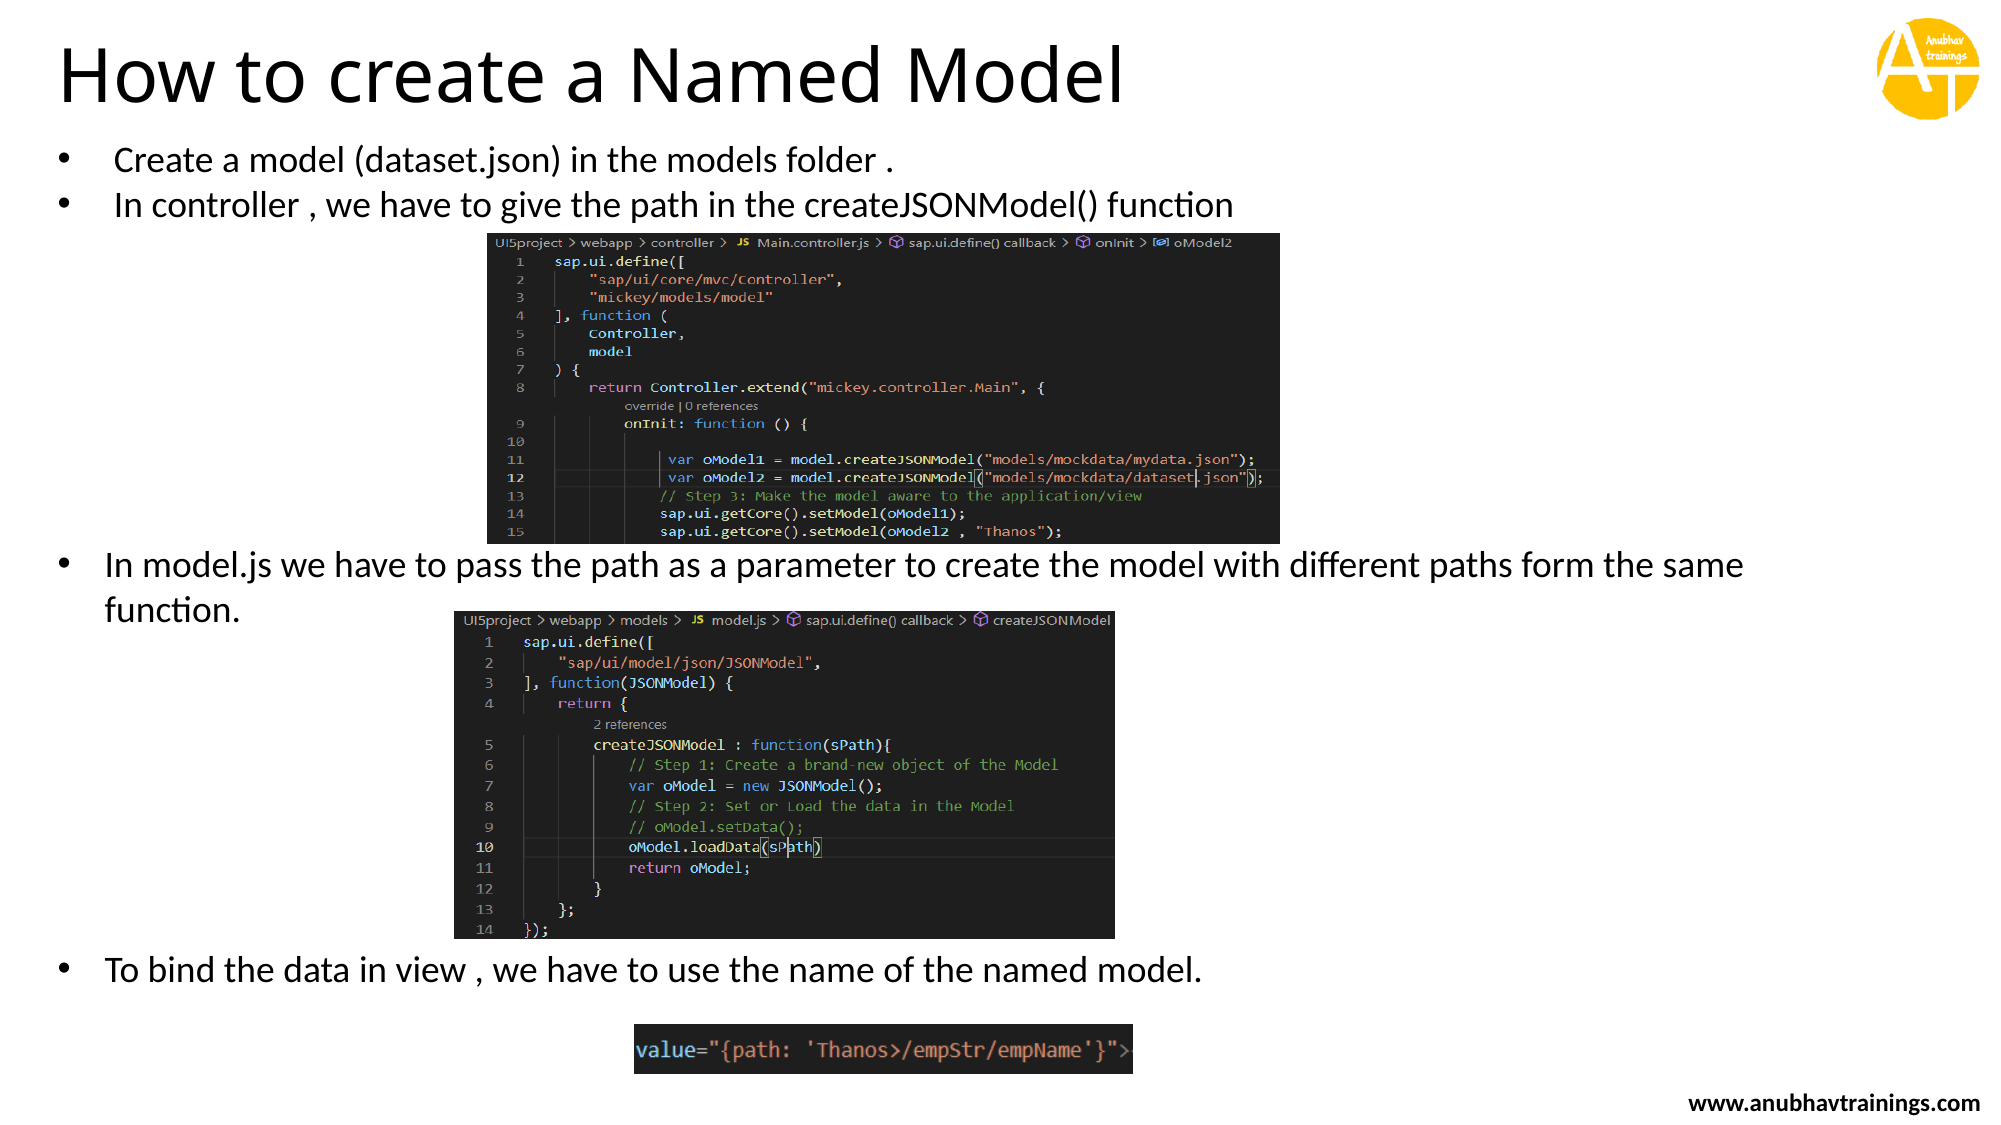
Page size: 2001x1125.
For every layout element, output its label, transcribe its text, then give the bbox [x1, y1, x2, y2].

picture [1866, 11, 1985, 128]
text_box How to create a Named Model [42, 30, 1866, 127]
footer www.anubhavtrainings.com [1669, 1089, 2000, 1114]
picture [634, 1024, 1133, 1074]
text_box Create a model (dataset.json) in the models folder . In controller , we have to give the path in the createJSONModel() function In model.js we have to pass the path as a parameter to create the model with different paths form the same function. To bind the data in view , we have to use the name of the named model. [42, 127, 1874, 998]
picture [454, 611, 1115, 939]
picture [487, 233, 1280, 544]
